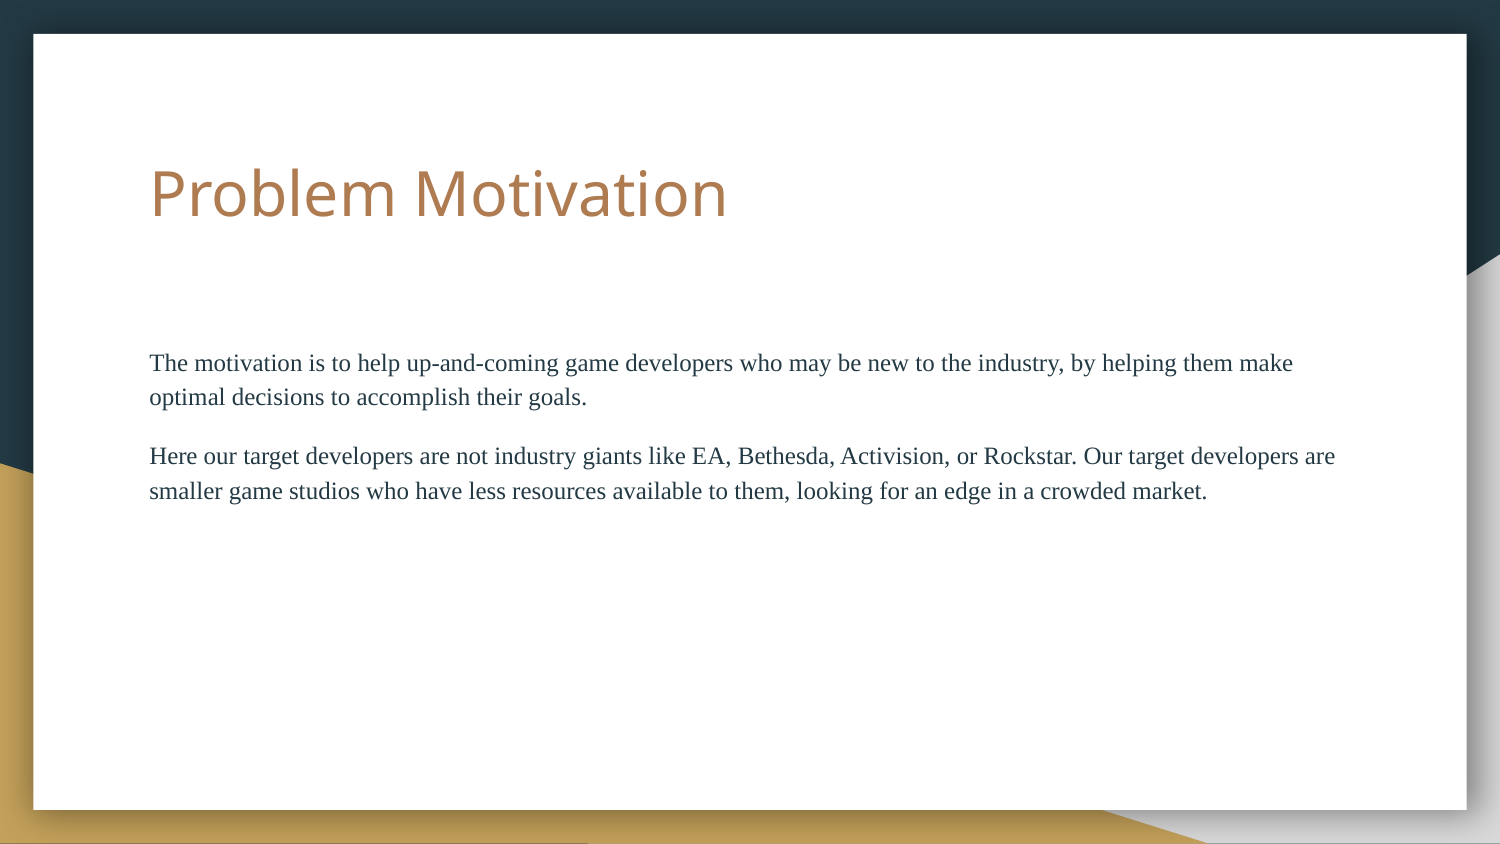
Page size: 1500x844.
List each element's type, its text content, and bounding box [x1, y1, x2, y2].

title Problem Motivation [134, 138, 1366, 296]
list The motivation is to help up-and-coming game developers who may be new to the industry, by helping them make optimal decisions to accomplish their goals. Here our target developers are not industry giants like EA, Bethesda, Activision, or Rockstar. Our target developers are smaller game studios who have less resources available to them, looking for an edge in a crowded market. [134, 326, 1366, 729]
